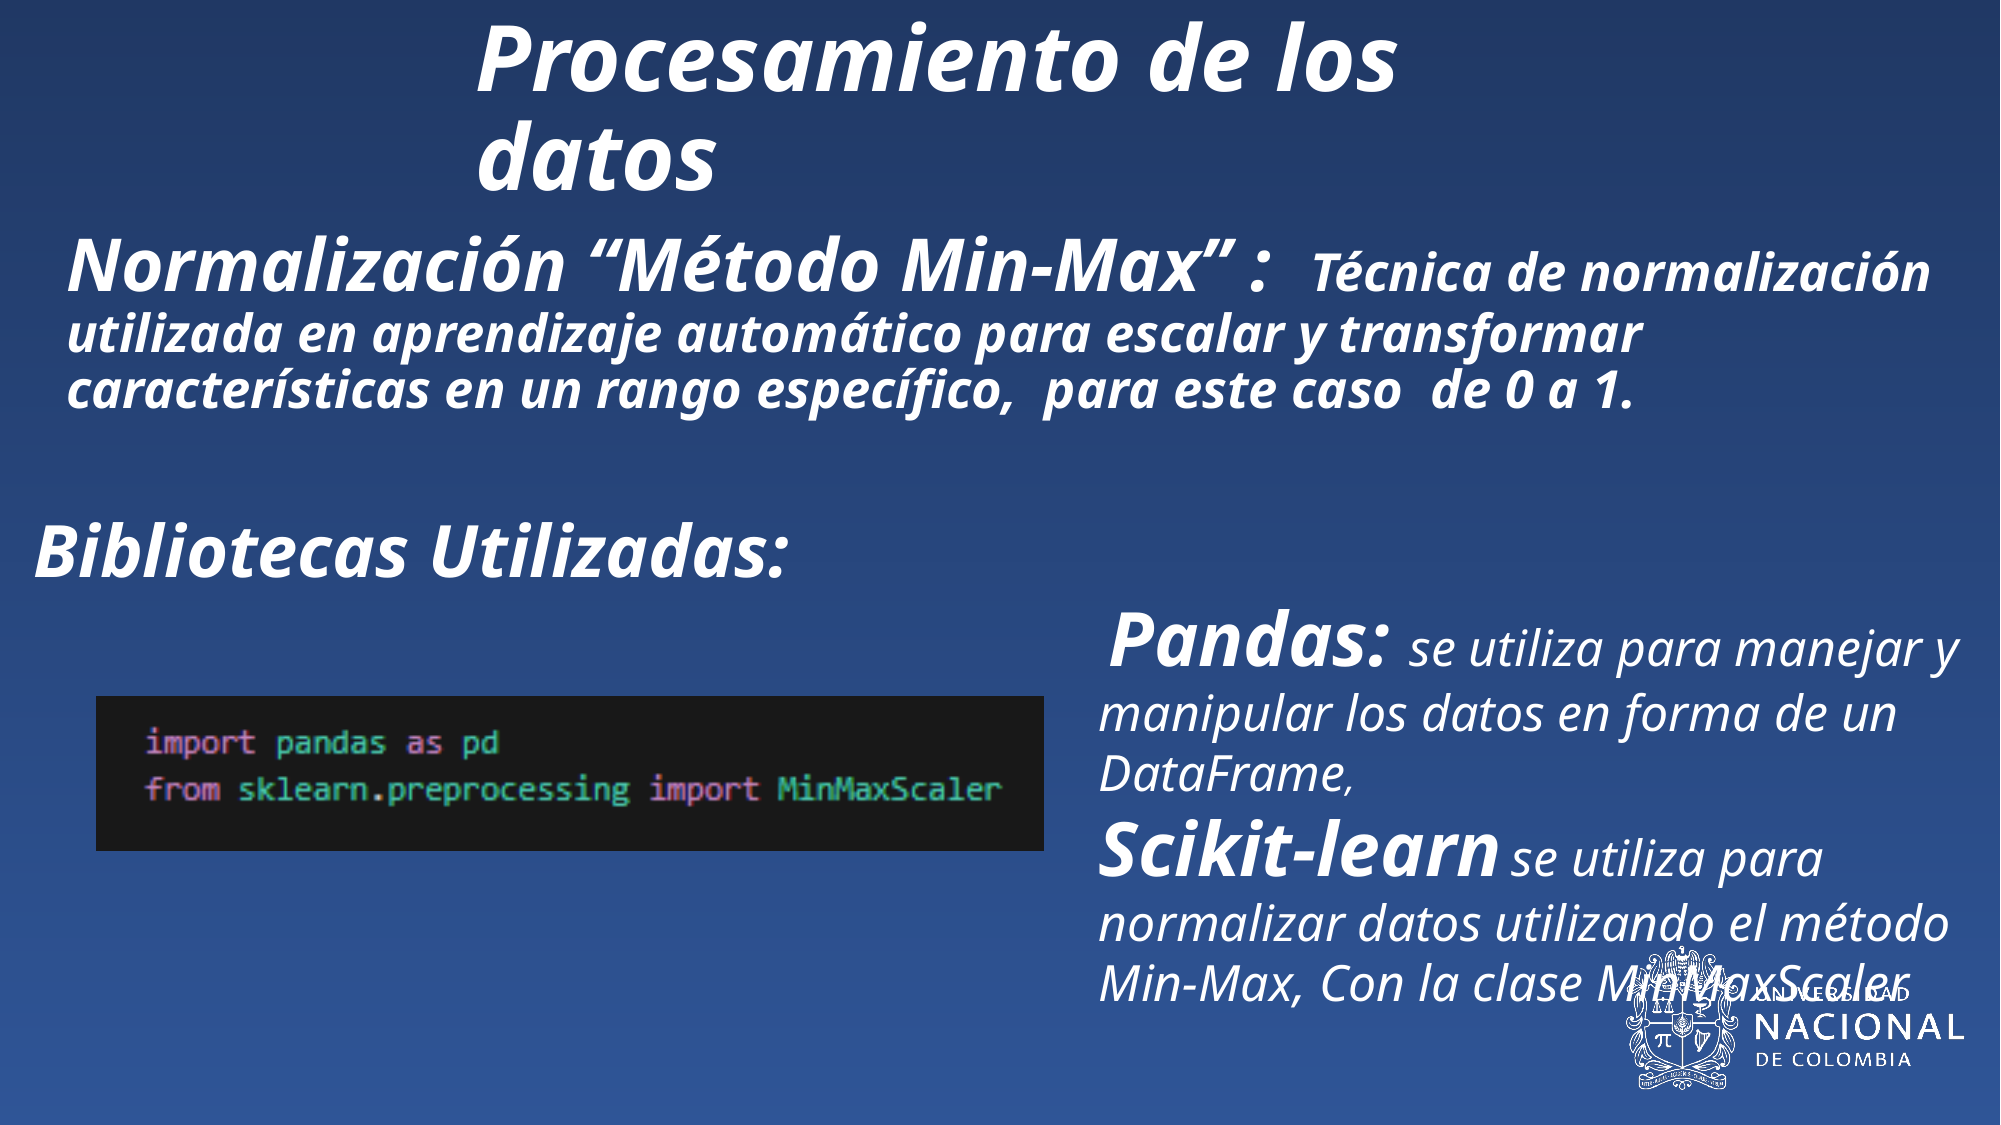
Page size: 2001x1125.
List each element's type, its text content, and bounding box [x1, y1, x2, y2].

text_box Pandas: se utiliza para manejar y manipular los datos en forma de un DataFrame, Scikit-learn se utiliza para normalizar datos utilizando el método Min-Max, Con la clase MinMaxScaler [1084, 584, 1982, 1020]
list Normalización “Método Min-Max” : Técnica de normalización utilizada en aprendizaje automático para escalar y transformar características en un rango específico, para este caso de 0 a 1. [51, 220, 1978, 478]
title Procesamiento de los datos [460, 3, 1540, 220]
text_box Bibliotecas Utilizadas: [18, 507, 810, 662]
picture [96, 696, 1044, 851]
picture [1590, 909, 2000, 1125]
